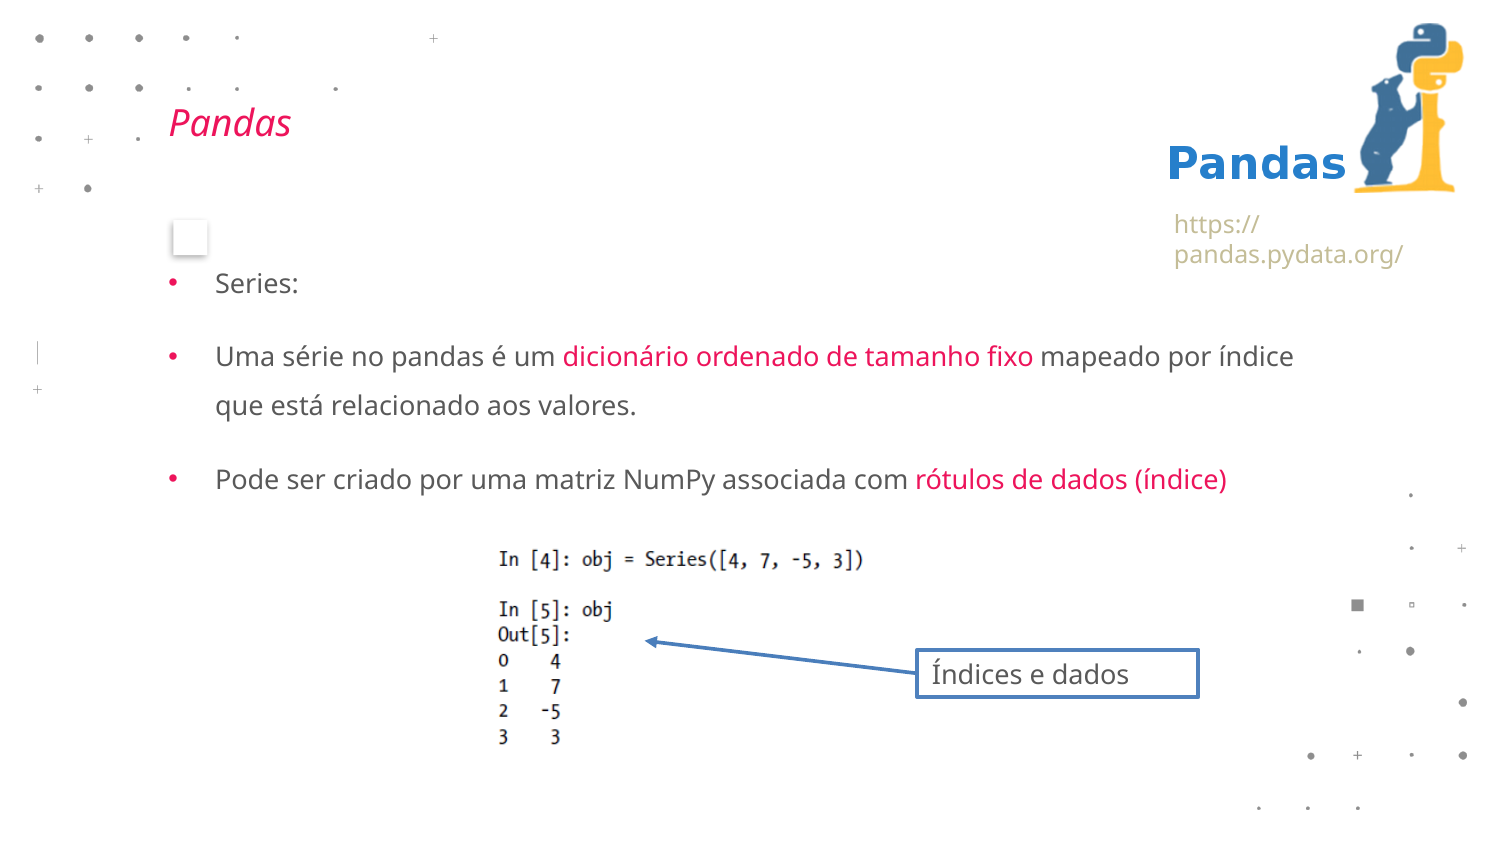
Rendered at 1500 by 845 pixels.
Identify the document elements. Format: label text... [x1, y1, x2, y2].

picture [33, 21, 1469, 810]
text_box Pandas [153, 91, 867, 151]
text_box Índices e dados [915, 648, 1200, 699]
text_box https://pandas.pydata.org/ [1159, 201, 1482, 311]
text_box Series: Uma série no pandas é um dicionário ordenado de tamanho fixo mapeado por índice que está relacionado aos valores. Pode ser criado por uma matriz NumPy associada com rótulos de dados (índice) [153, 242, 1347, 576]
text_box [644, 640, 918, 674]
